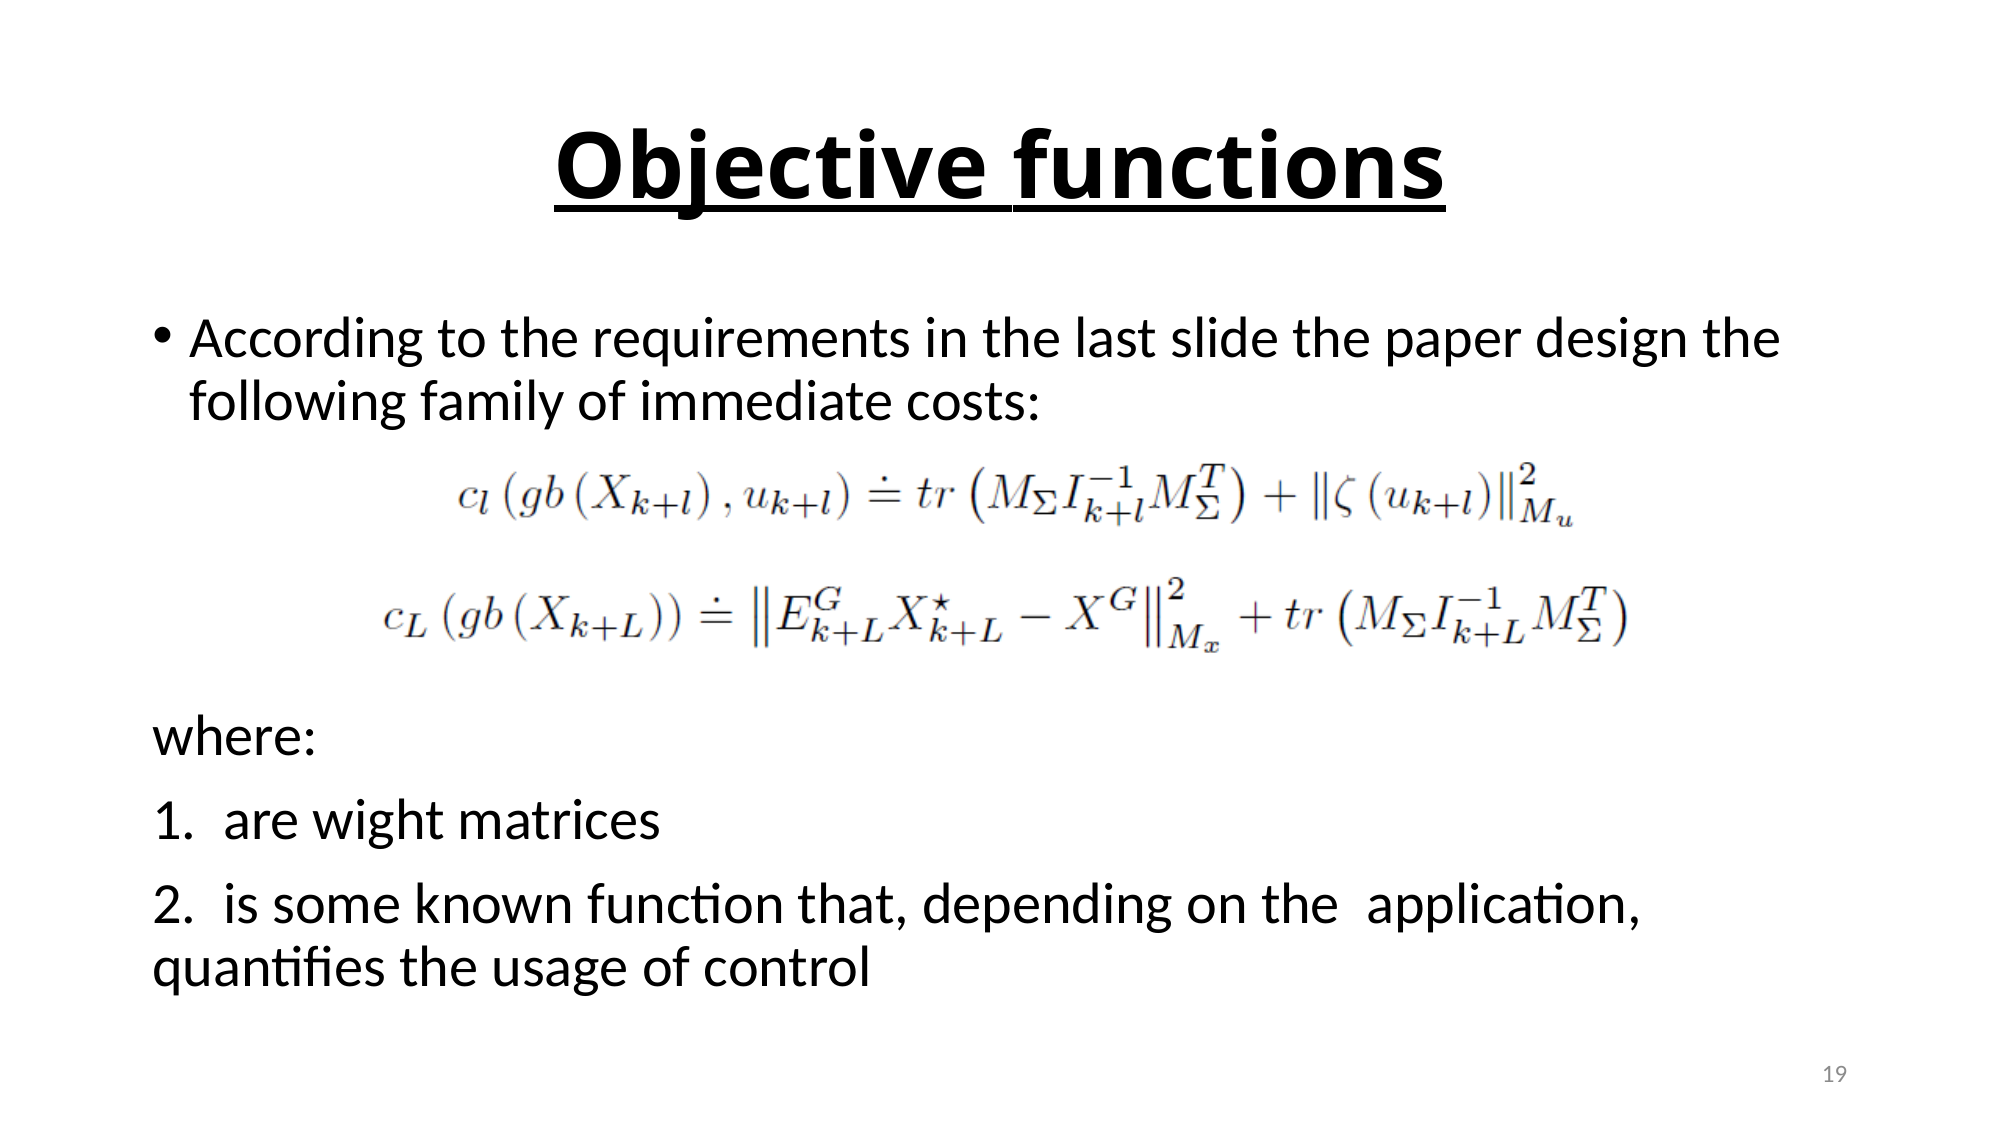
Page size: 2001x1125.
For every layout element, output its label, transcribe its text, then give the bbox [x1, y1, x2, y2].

picture [365, 450, 1635, 675]
slide_number 19 [1412, 1042, 1863, 1103]
title Objective functions [137, 59, 1863, 278]
